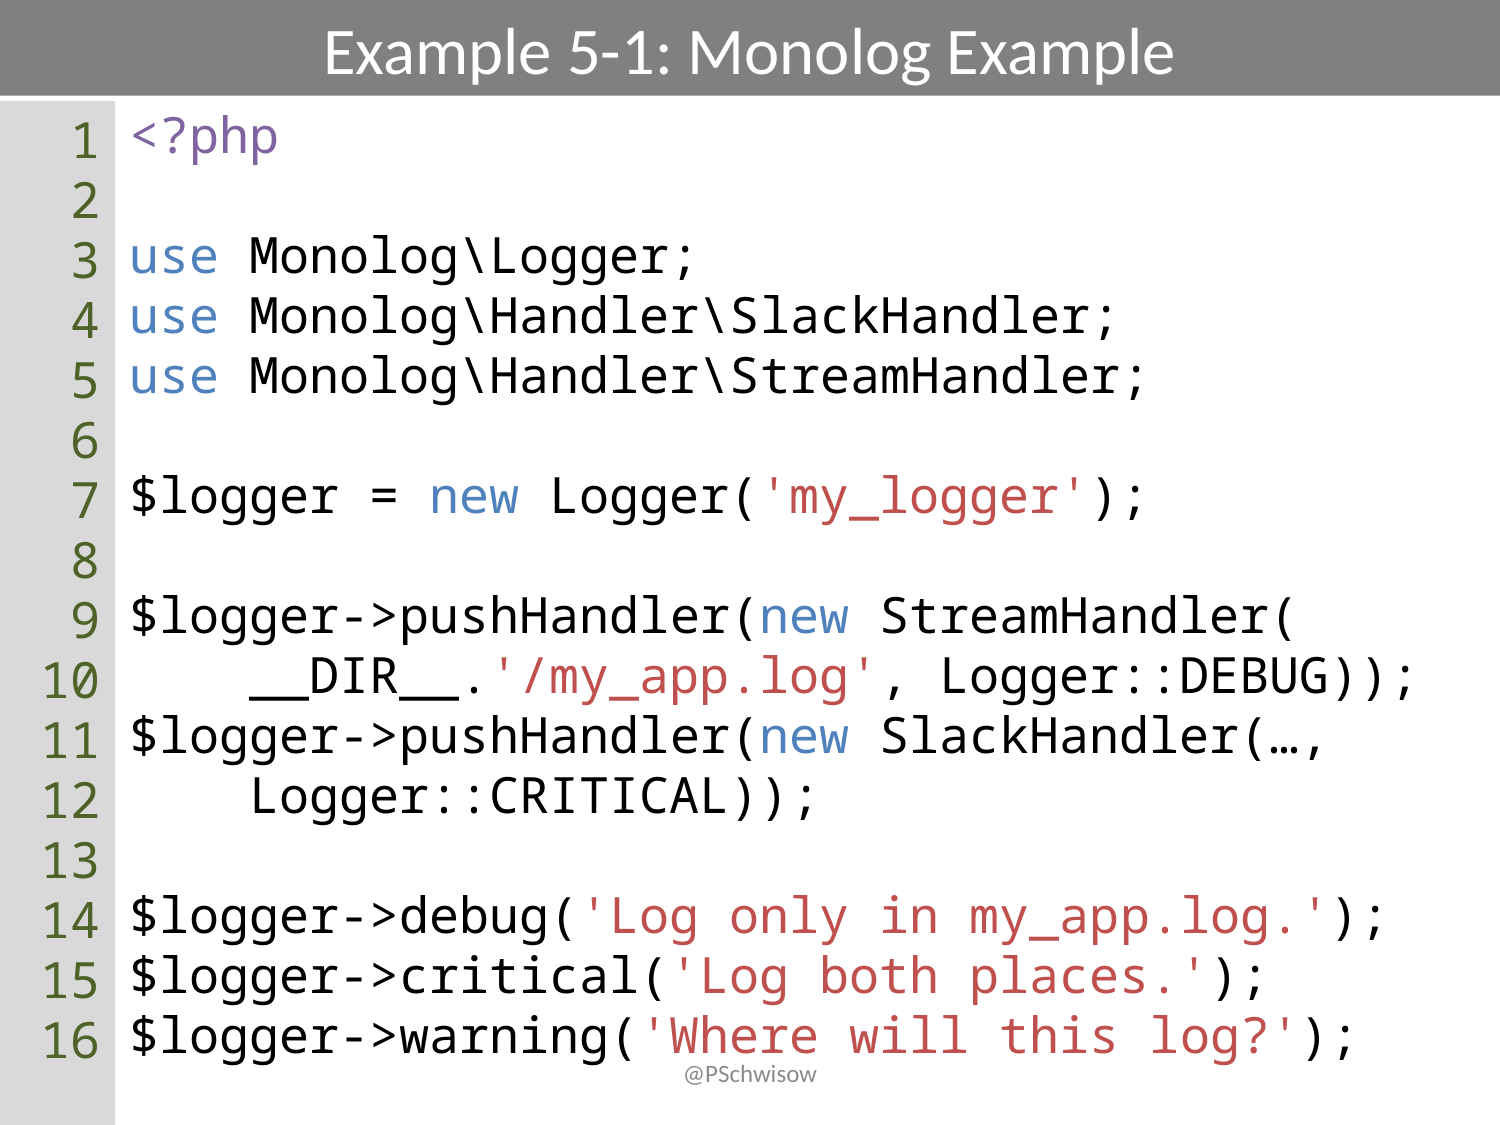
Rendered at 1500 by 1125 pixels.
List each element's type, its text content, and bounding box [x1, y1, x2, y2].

footer @PSchwisow [512, 1042, 988, 1103]
title Example 5-1: Monolog Example [0, 0, 1500, 98]
text_box <?php use Monolog\Logger; use Monolog\Handler\SlackHandler; use Monolog\Handler\StreamHandler; $logger = new Logger('my_logger'); $logger->pushHandler(new StreamHandler( __DIR__.'/my_app.log', Logger::DEBUG)); $logger->pushHandler(new SlackHandler(…, Logger::CRITICAL)); $logger->debug('Log only in my_app.log.'); $logger->critical('Log both places.'); $logger->warning('Where will this log?'); [115, 98, 1500, 1071]
text_box 1 2 3 4 5 6 7 8 9 10 11 12 13 14 15 16 [0, 100, 116, 1125]
